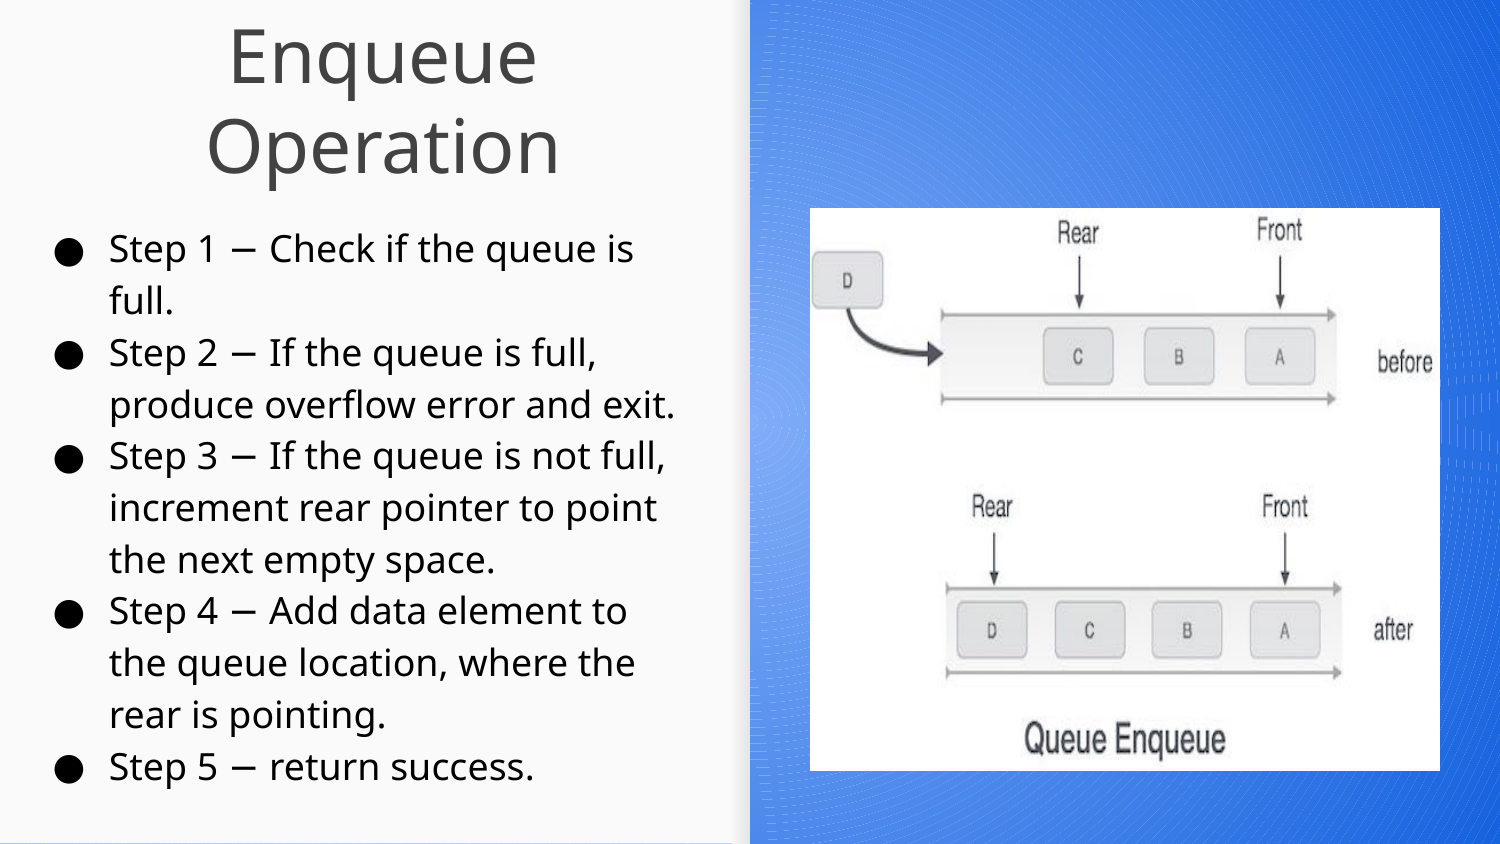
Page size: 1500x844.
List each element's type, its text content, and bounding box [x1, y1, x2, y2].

picture [809, 207, 1440, 771]
subtitle Step 1 − Check if the queue is full. Step 2 − If the queue is full, produce overflow error and exit. Step 3 − If the queue is not full, increment rear pointer to point the next empty space. Step 4 − Add data element to the queue location, where the rear is pointing. Step 5 − return success. [19, 203, 708, 775]
title Enqueue Operation [51, 73, 716, 204]
